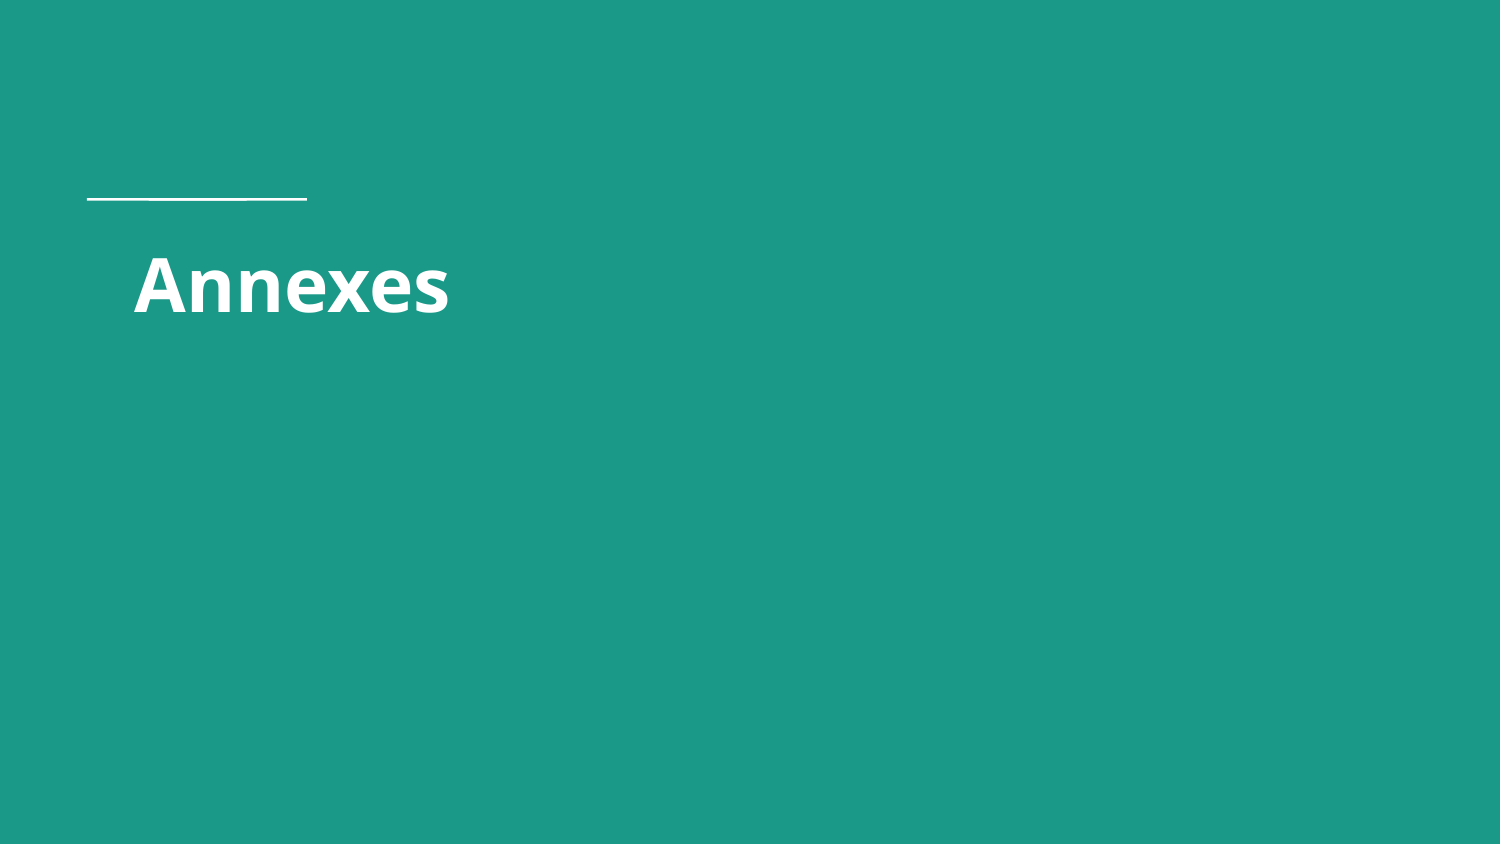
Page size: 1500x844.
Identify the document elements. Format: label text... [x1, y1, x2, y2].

title Annexes [119, 216, 1381, 466]
